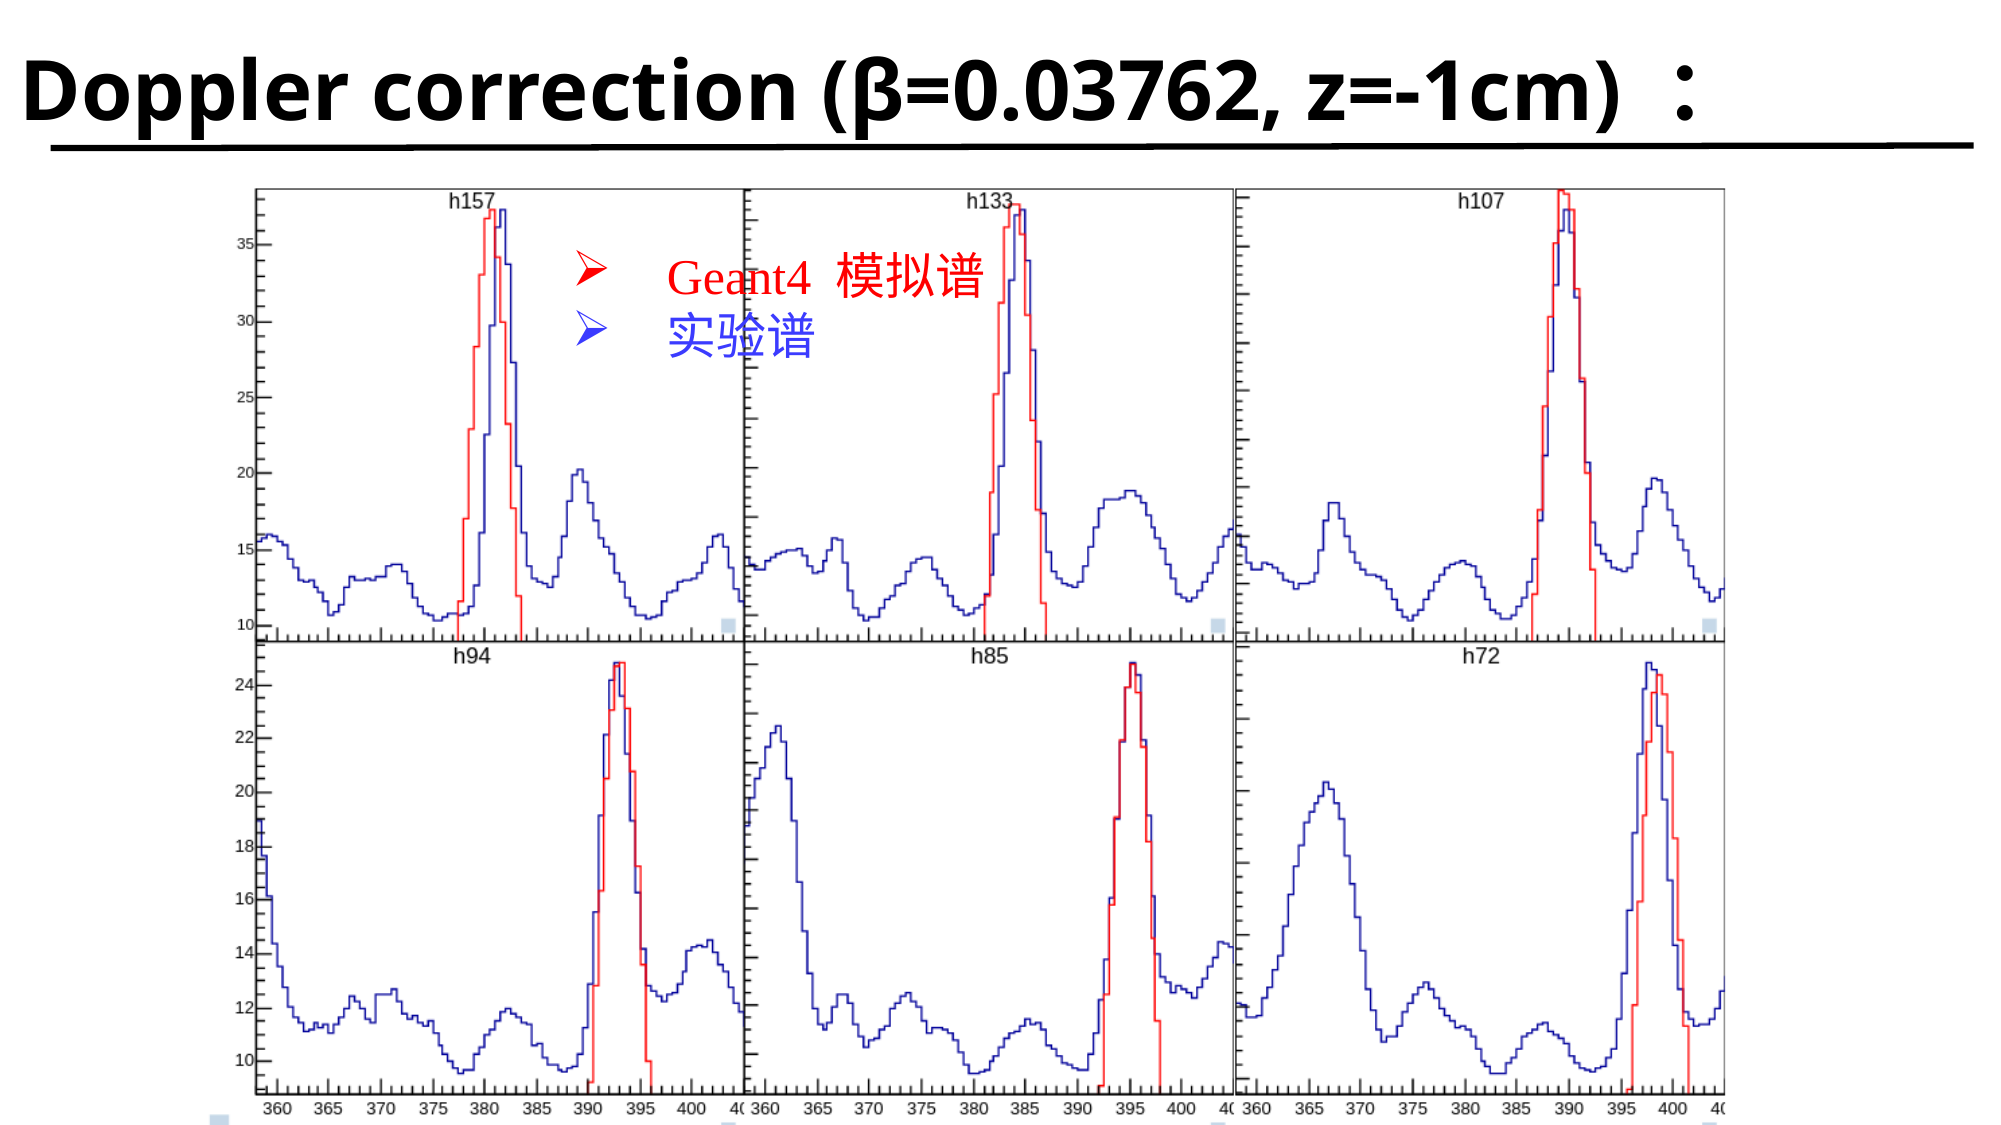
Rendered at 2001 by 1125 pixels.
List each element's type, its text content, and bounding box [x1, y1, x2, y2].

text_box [50, 145, 1974, 149]
text_box Doppler correction (β=0.03762, z=-1cm) ： [4, 0, 2000, 146]
picture [202, 167, 1740, 1125]
